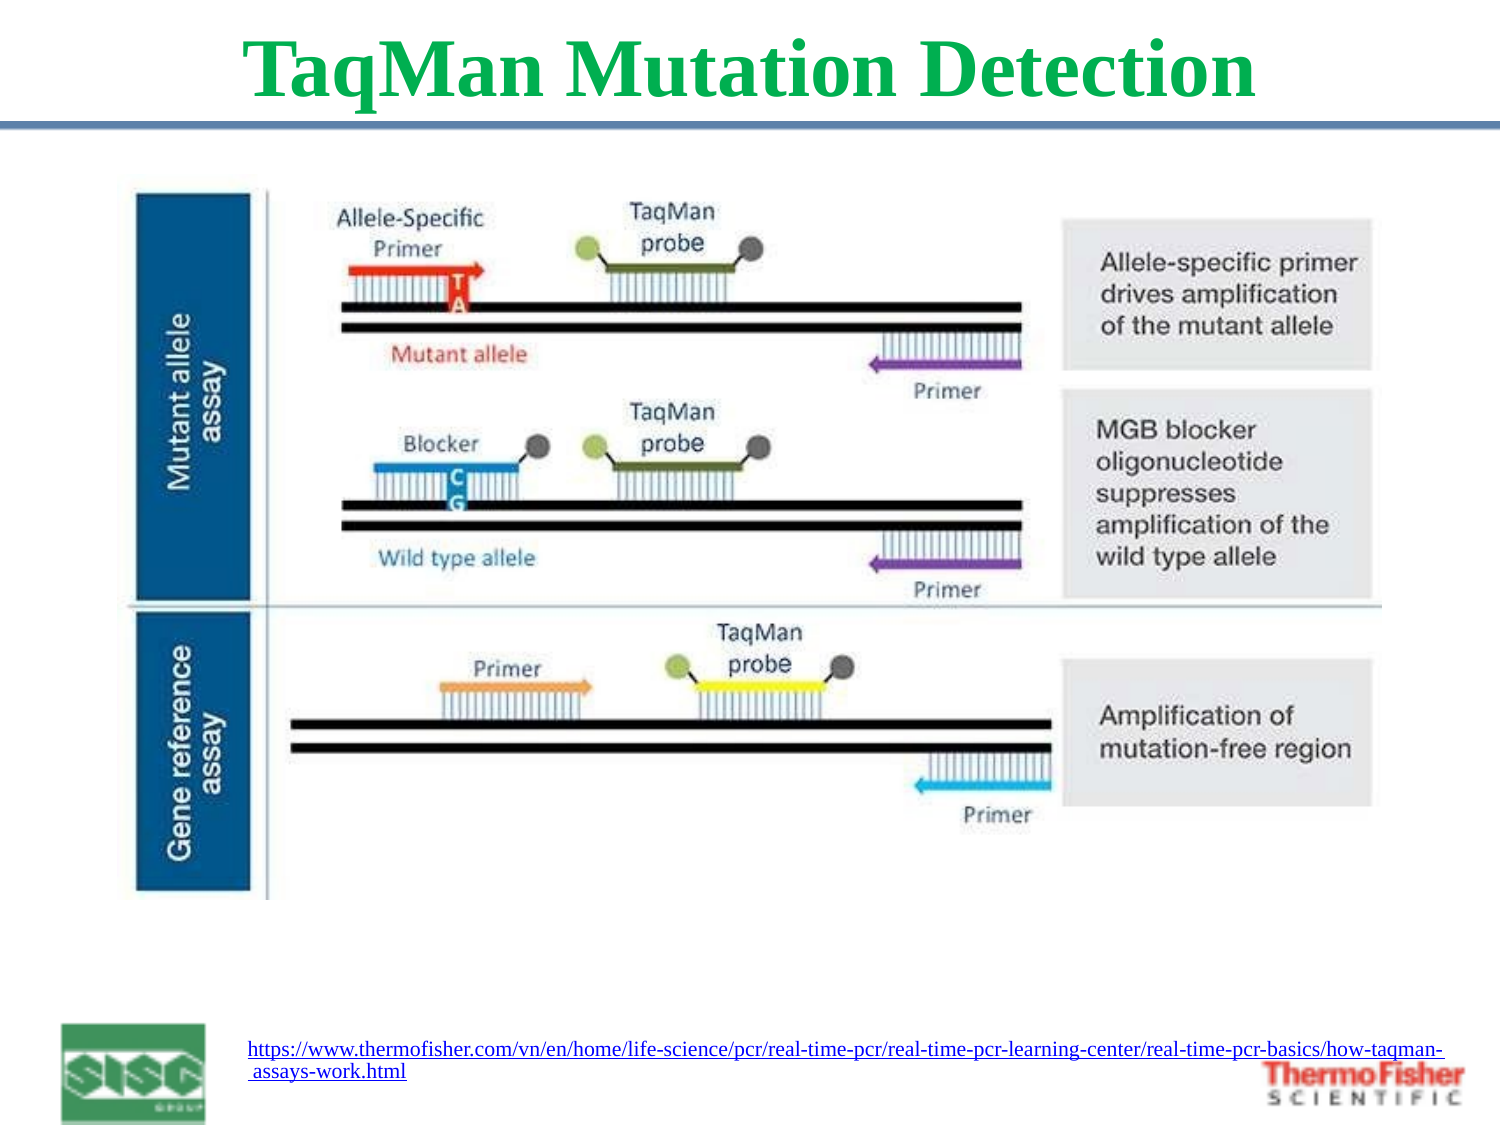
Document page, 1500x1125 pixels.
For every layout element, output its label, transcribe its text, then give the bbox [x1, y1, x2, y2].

title TaqMan Mutation Detection [20, 0, 1461, 202]
picture [0, 121, 1500, 1125]
text_box https://www.thermofisher.com/vn/en/home/life-science/pcr/real-time-pcr/real-time-pcr-learning-center/real-time-pcr-basics/how-taqman- assays-work.html [245, 1032, 1448, 1061]
